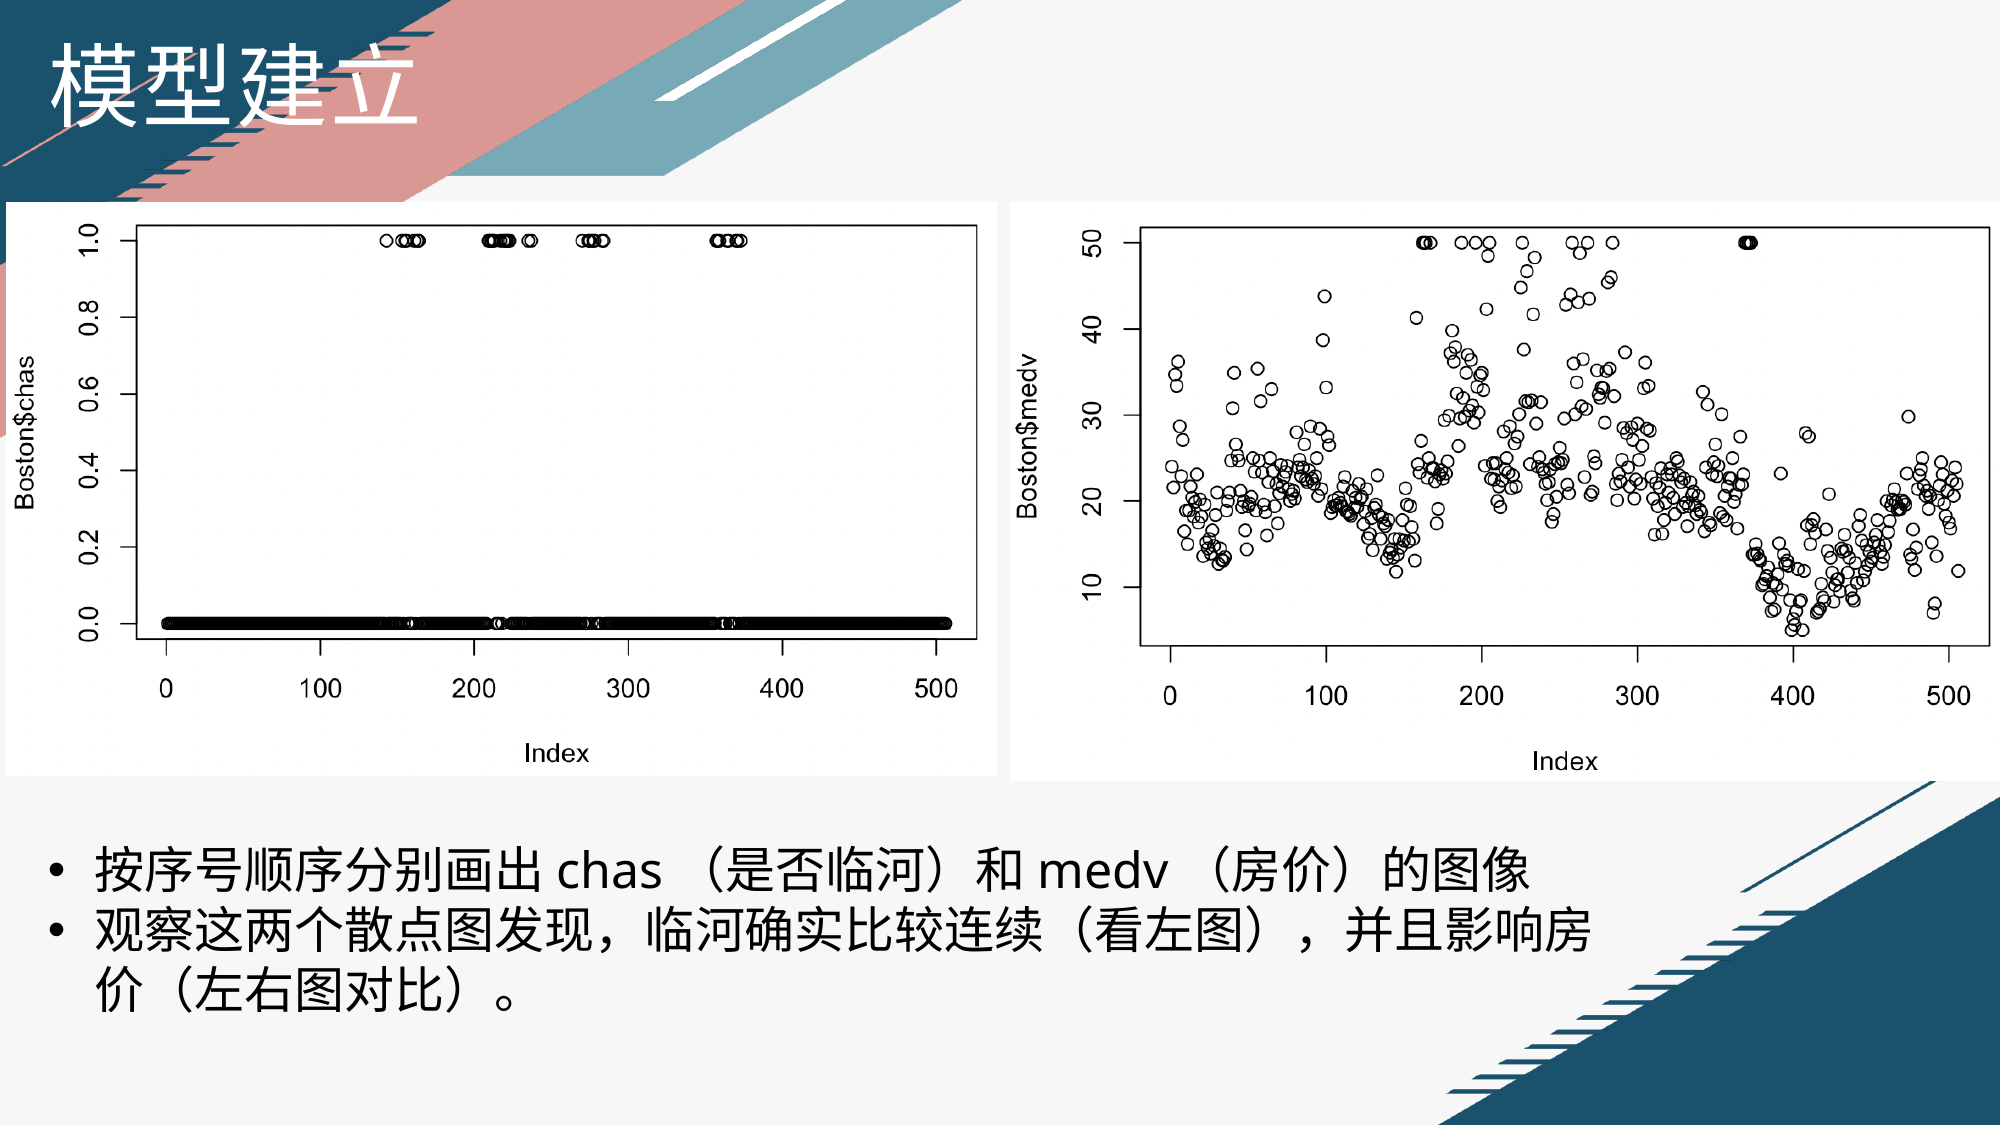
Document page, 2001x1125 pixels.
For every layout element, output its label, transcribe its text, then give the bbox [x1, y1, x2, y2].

picture [0, 0, 997, 776]
text_box 模型建立 [34, 20, 438, 146]
picture [1010, 202, 2000, 1125]
text_box 按序号顺序分别画出chas（是否临河）和medv（房价）的图像 观察这两个散点图发现，临河确实比较连续（看左图），并且影响房价（左右图对比）。 [33, 831, 1629, 1027]
